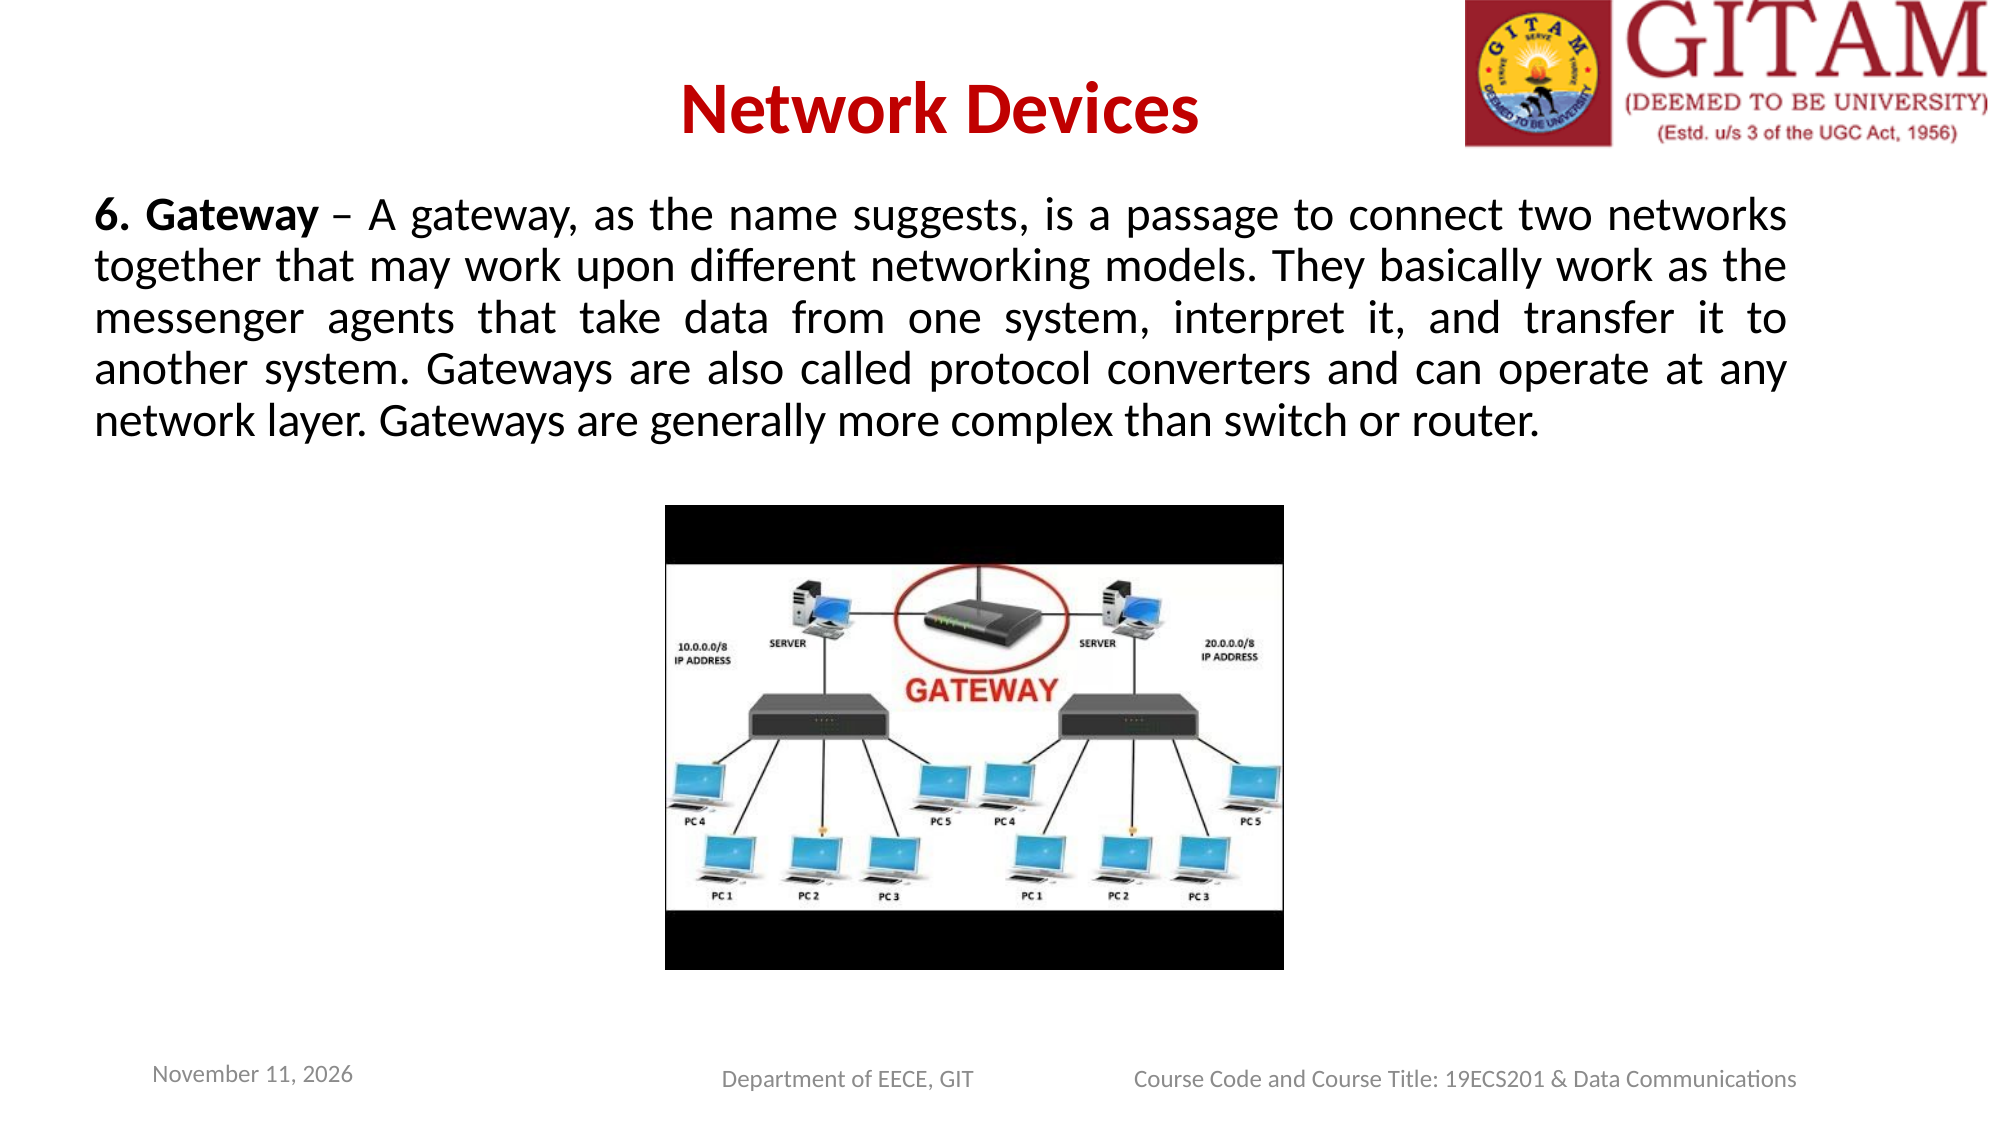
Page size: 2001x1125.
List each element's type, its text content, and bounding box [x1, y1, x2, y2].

footer Department of EECE, GIT Course Code and Course Title: 19ECS201 & Data Communications [691, 1048, 1831, 1106]
picture [1465, 0, 2000, 150]
list 6. Gateway – A gateway, as the name suggests, is a passage to connect two networks together that may work upon different networking models. They basically work as the messenger agents that take data from one system, interpret it, and transfer it to another system. Gateways are also called protocol converters and can operate at any network layer. Gateways are generally more complex than switch or router. [79, 181, 1805, 493]
title Network Devices [665, 36, 1307, 181]
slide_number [137, 1042, 588, 1103]
picture [665, 505, 1284, 970]
